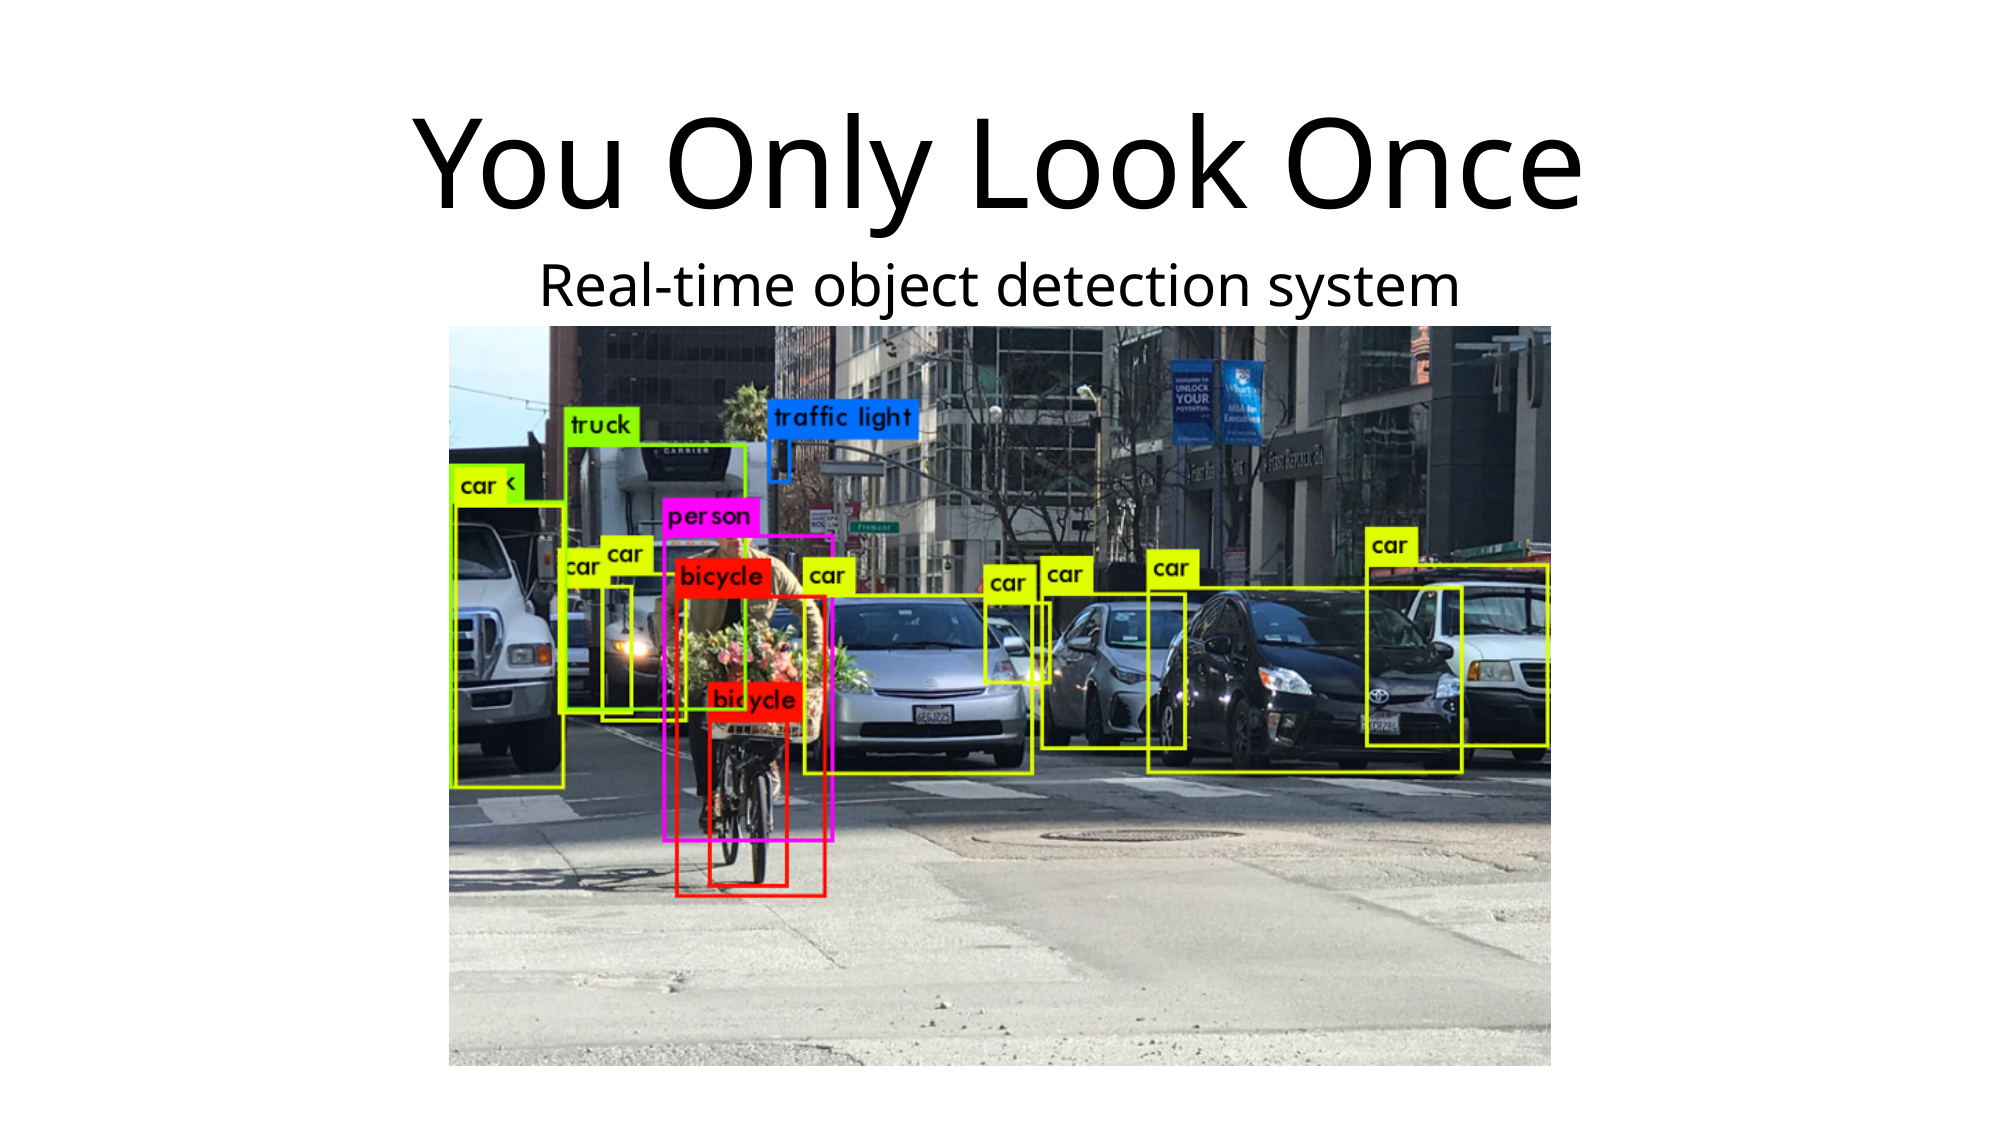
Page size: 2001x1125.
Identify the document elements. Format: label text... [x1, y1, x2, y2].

list Real-time object detection system [137, 205, 1863, 447]
picture [449, 326, 1551, 1066]
title You Only Look Once [137, 59, 1863, 205]
